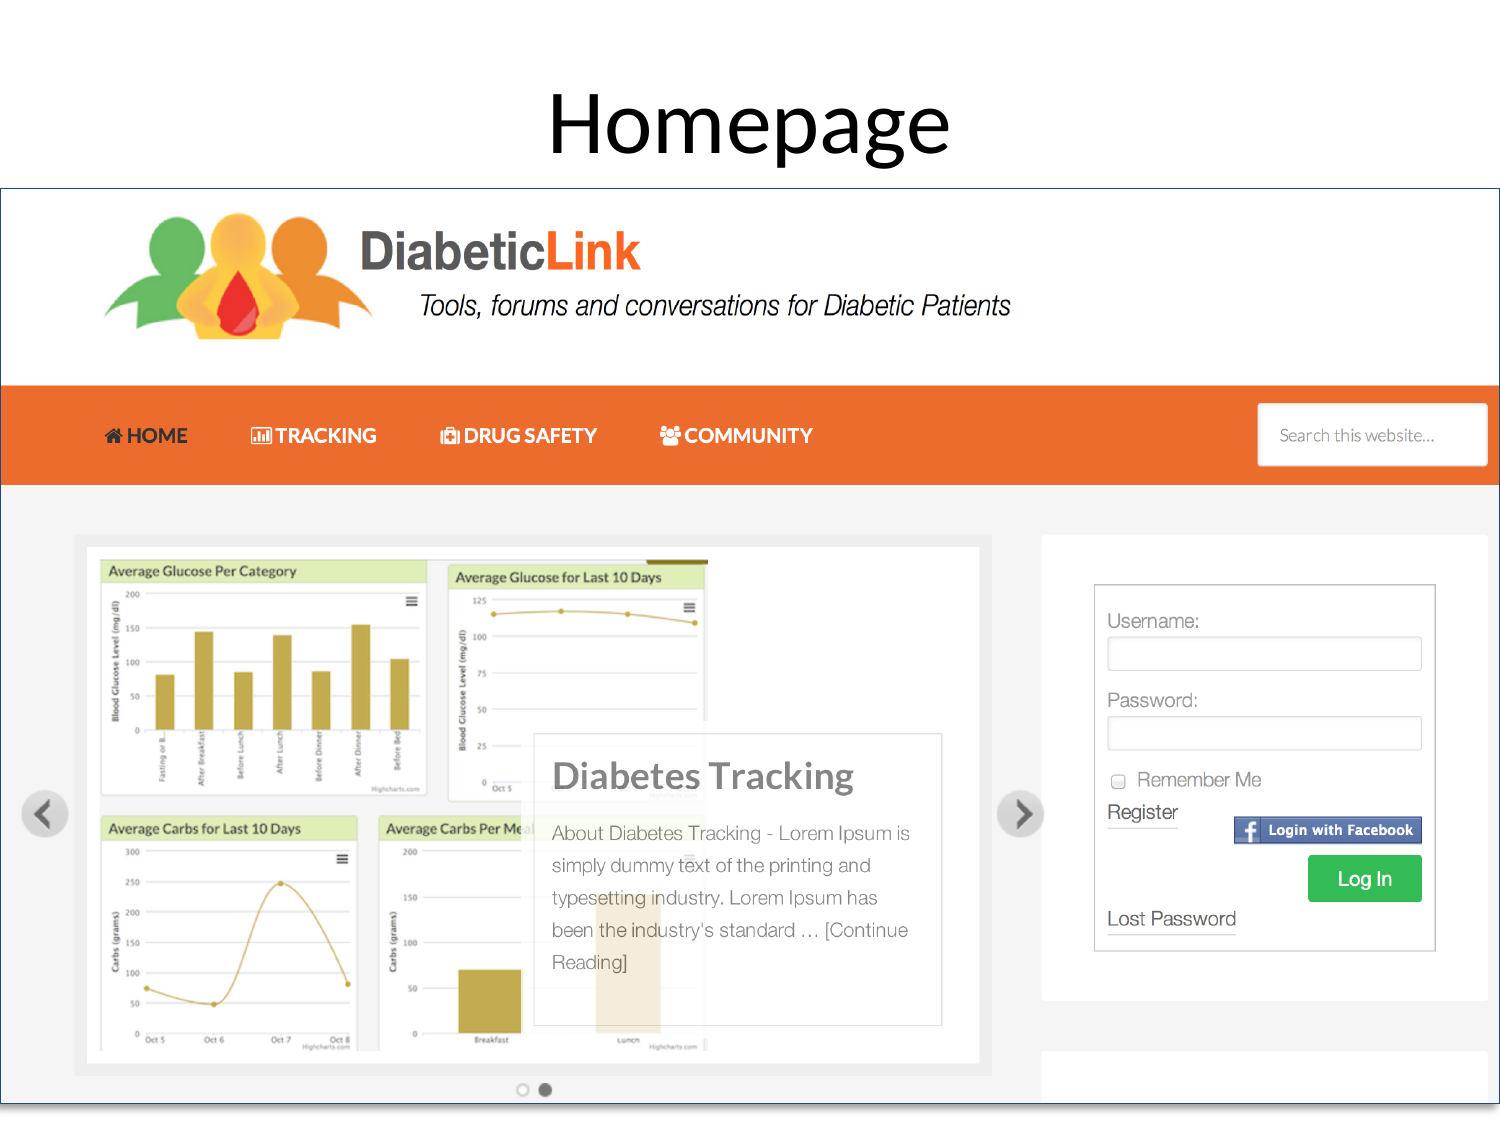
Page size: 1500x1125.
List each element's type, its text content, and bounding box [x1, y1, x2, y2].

picture [0, 188, 1500, 1104]
title Homepage [75, 45, 1425, 186]
